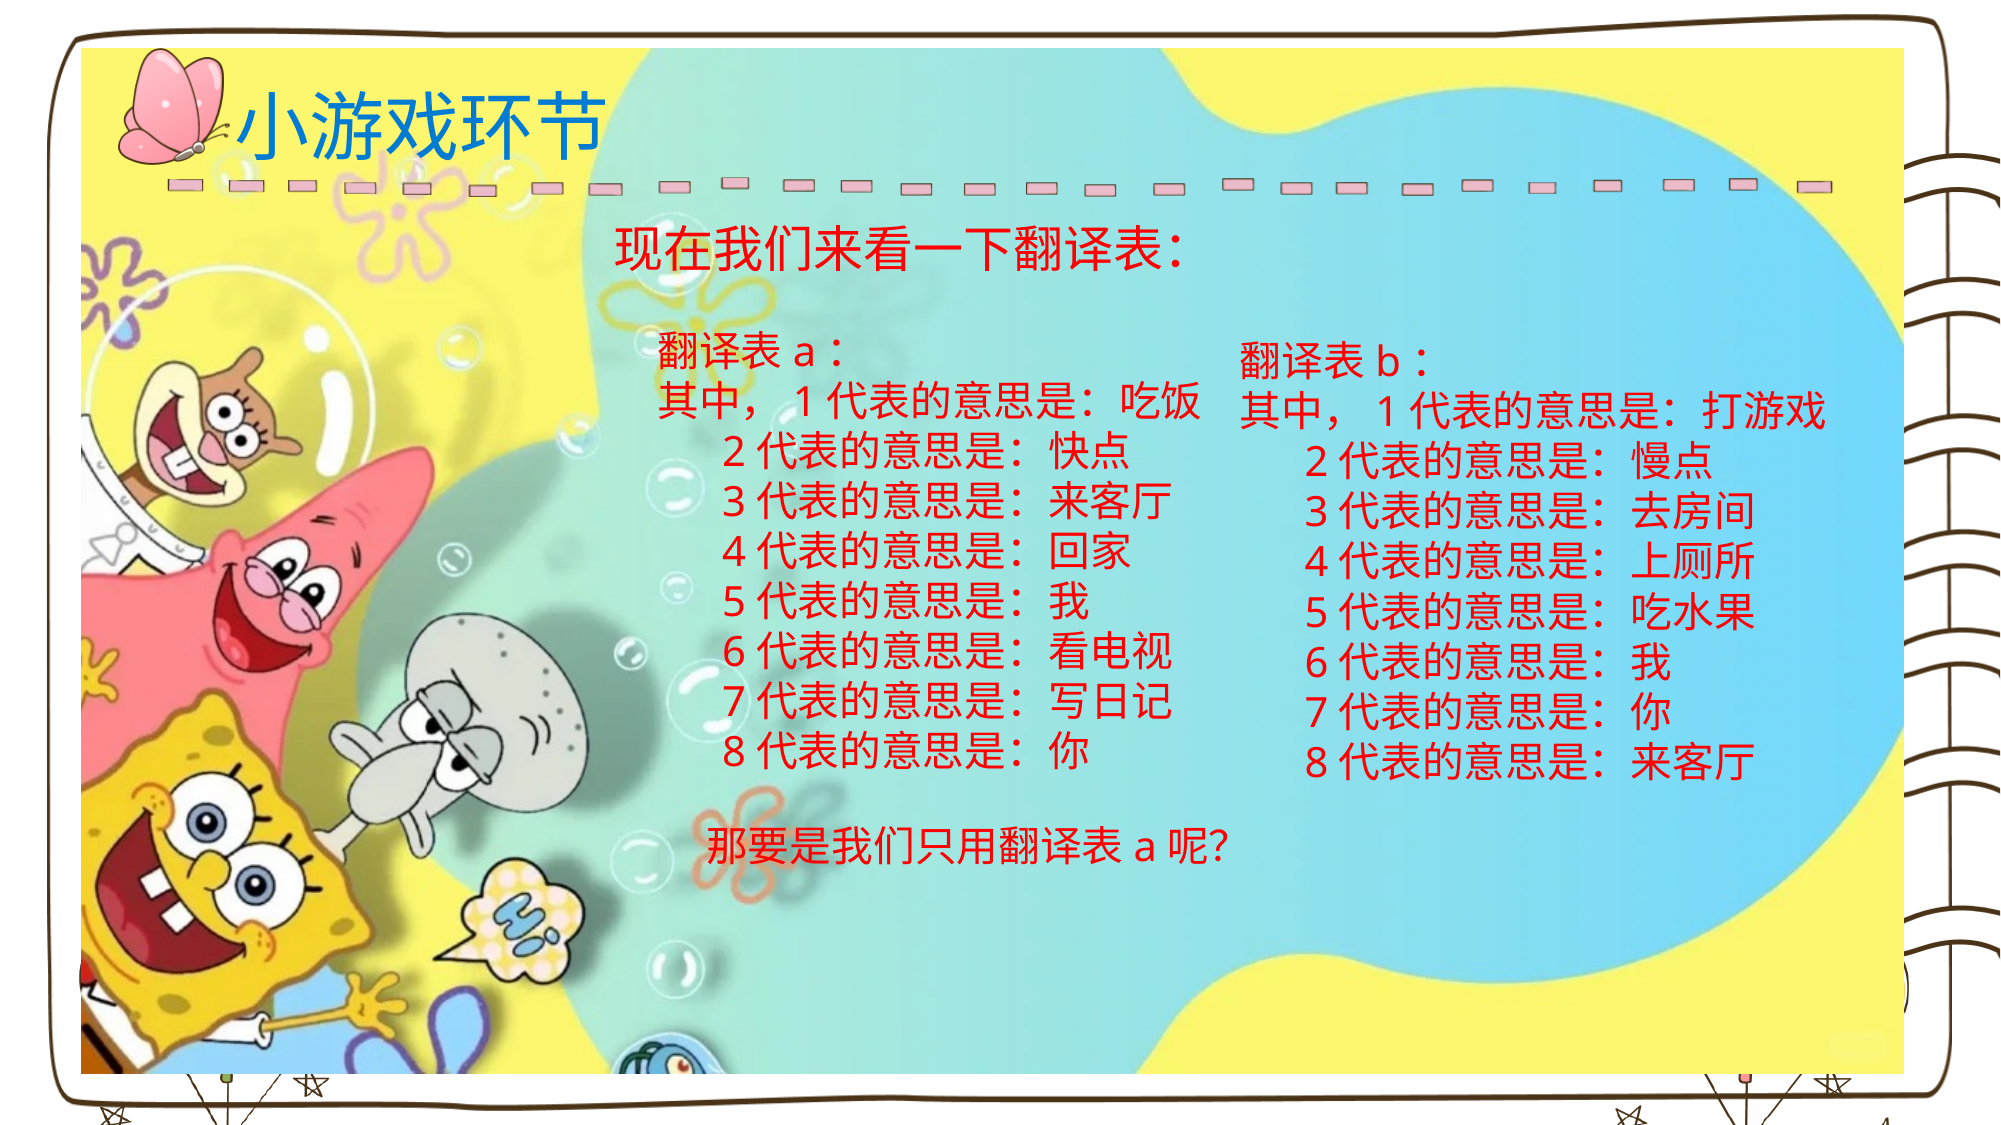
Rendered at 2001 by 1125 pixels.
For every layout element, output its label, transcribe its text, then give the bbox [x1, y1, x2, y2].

text_box 翻译表b： 其中，1代表的意思是：打游戏 2代表的意思是：慢点 3代表的意思是：去房间 4代表的意思是：上厕所 5代表的意思是：吃水果 6代表的意思是：我 7代表的意思是：你 8代表的意思是：来客厅 [1904, 327, 2000, 793]
picture [46, 14, 2001, 1125]
